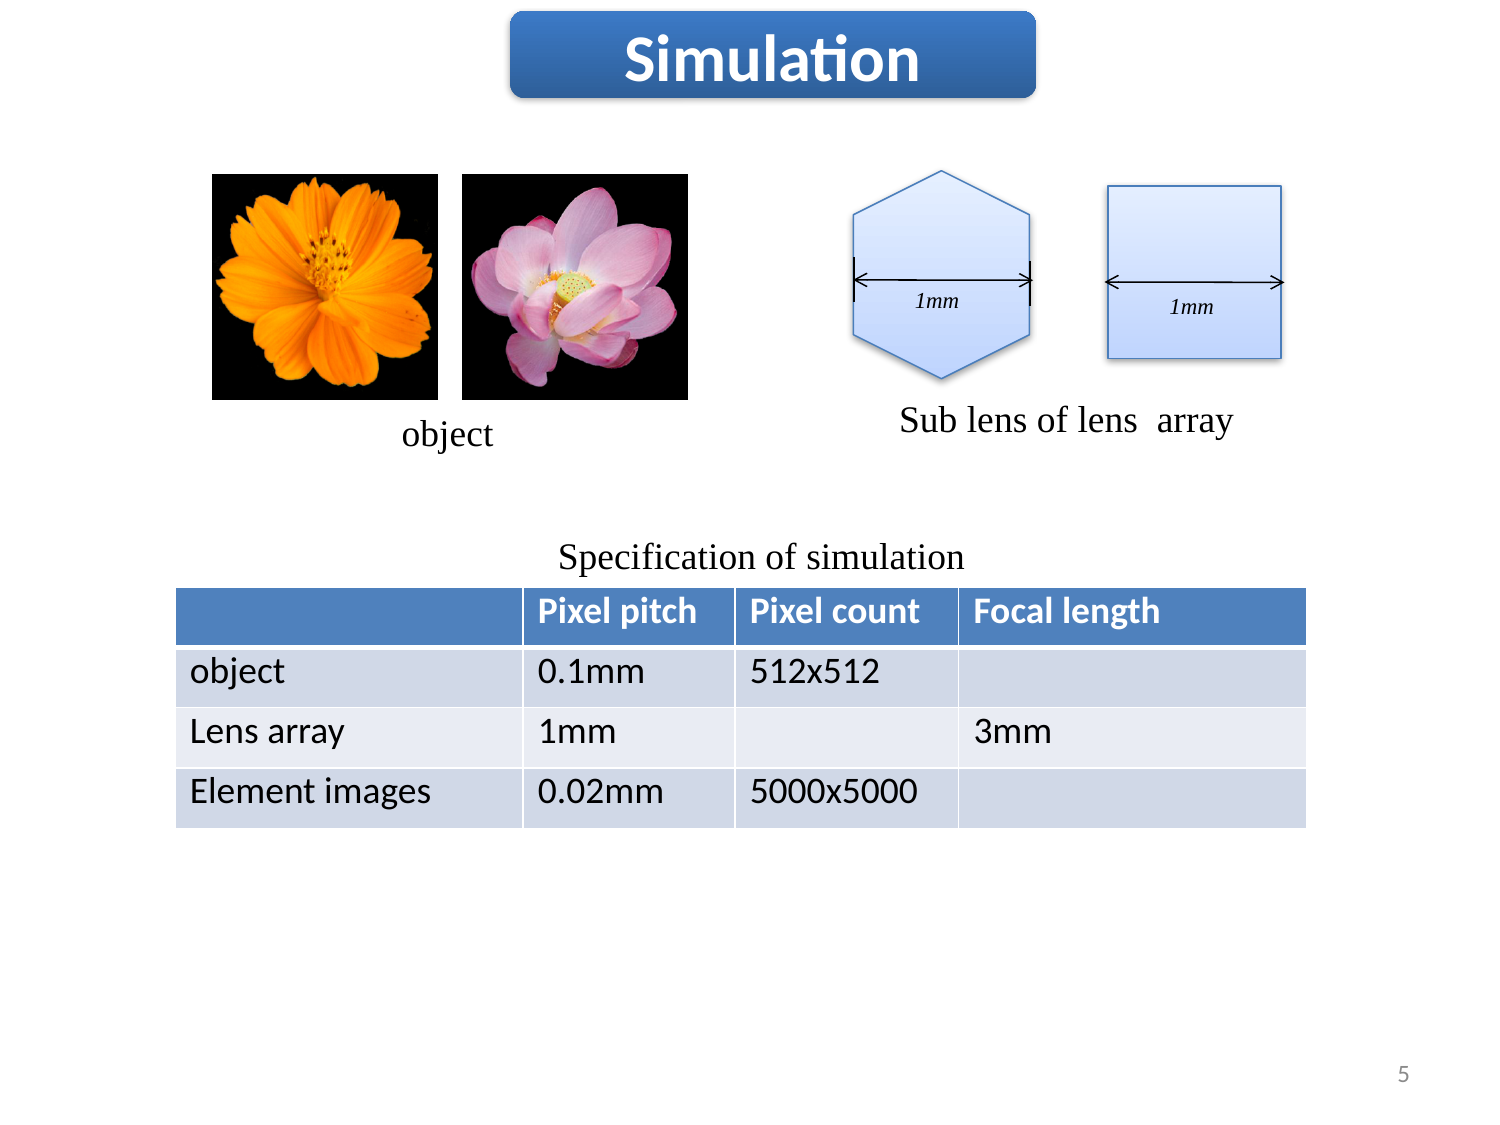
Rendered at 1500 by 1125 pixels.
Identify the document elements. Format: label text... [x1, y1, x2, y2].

table_cell Element images [176, 769, 522, 828]
table_cell 0.02mm [524, 769, 734, 828]
table_header Pixel pitch [524, 588, 734, 645]
text_box [1107, 290, 1282, 359]
slide_number 5 [1074, 1042, 1425, 1103]
table_cell 3mm [959, 708, 1306, 767]
text_box Specification of simulation [532, 524, 991, 585]
table_cell [959, 769, 1306, 828]
table_cell 1mm [524, 708, 734, 767]
text_box Sub lens of lens array [837, 387, 1297, 448]
text_box 1mm [1154, 291, 1247, 327]
table_cell [736, 708, 958, 767]
table_cell Lens array [176, 708, 522, 767]
text_box [852, 290, 1031, 380]
table_cell object [176, 650, 522, 707]
text_box Simulation [510, 10, 1037, 99]
text_box object [342, 401, 554, 462]
table_cell 5000x5000 [736, 769, 958, 828]
table_cell [959, 650, 1306, 707]
text_box 1mm [900, 290, 993, 321]
picture [212, 173, 438, 400]
text_box [852, 170, 1031, 278]
table_header [176, 588, 522, 645]
picture [462, 173, 688, 400]
table_cell 512x512 [736, 650, 958, 707]
table_header Pixel count [736, 588, 958, 645]
table_header Focal length [959, 588, 1306, 645]
table_cell 0.1mm [524, 650, 734, 707]
text_box [1107, 185, 1282, 280]
